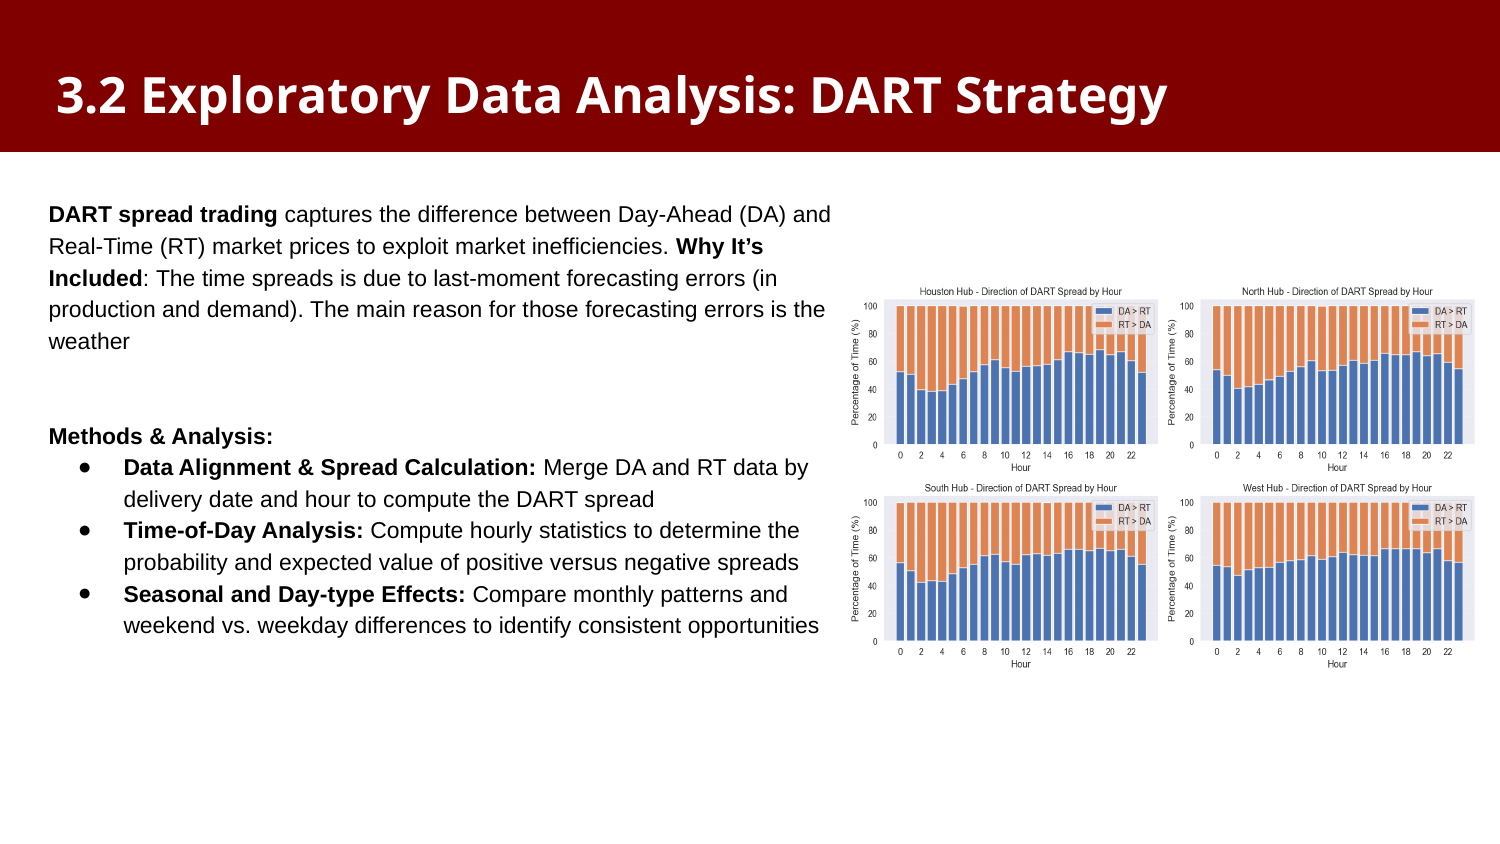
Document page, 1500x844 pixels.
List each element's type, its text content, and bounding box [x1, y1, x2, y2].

title 3.2 Exploratory Data Analysis: DART Strategy [0, 0, 1500, 152]
picture [847, 282, 1479, 674]
list DART spread trading captures the difference between Day-Ahead (DA) and Real-Time (RT) market prices to exploit market inefficiencies. Why It’s Included: The time spreads is due to last-moment forecasting errors (in production and demand). The main reason for those forecasting errors is the weather Methods & Analysis: Data Alignment & Spread Calculation: Merge DA and RT data by delivery date and hour to compute the DART spread Time-of-Day Analysis: Compute hourly statistics to determine the probability and expected value of positive versus negative spreads Seasonal and Day-type Effects: Compare monthly patterns and weekend vs. weekday differences to identify consistent opportunities [48, 195, 848, 821]
